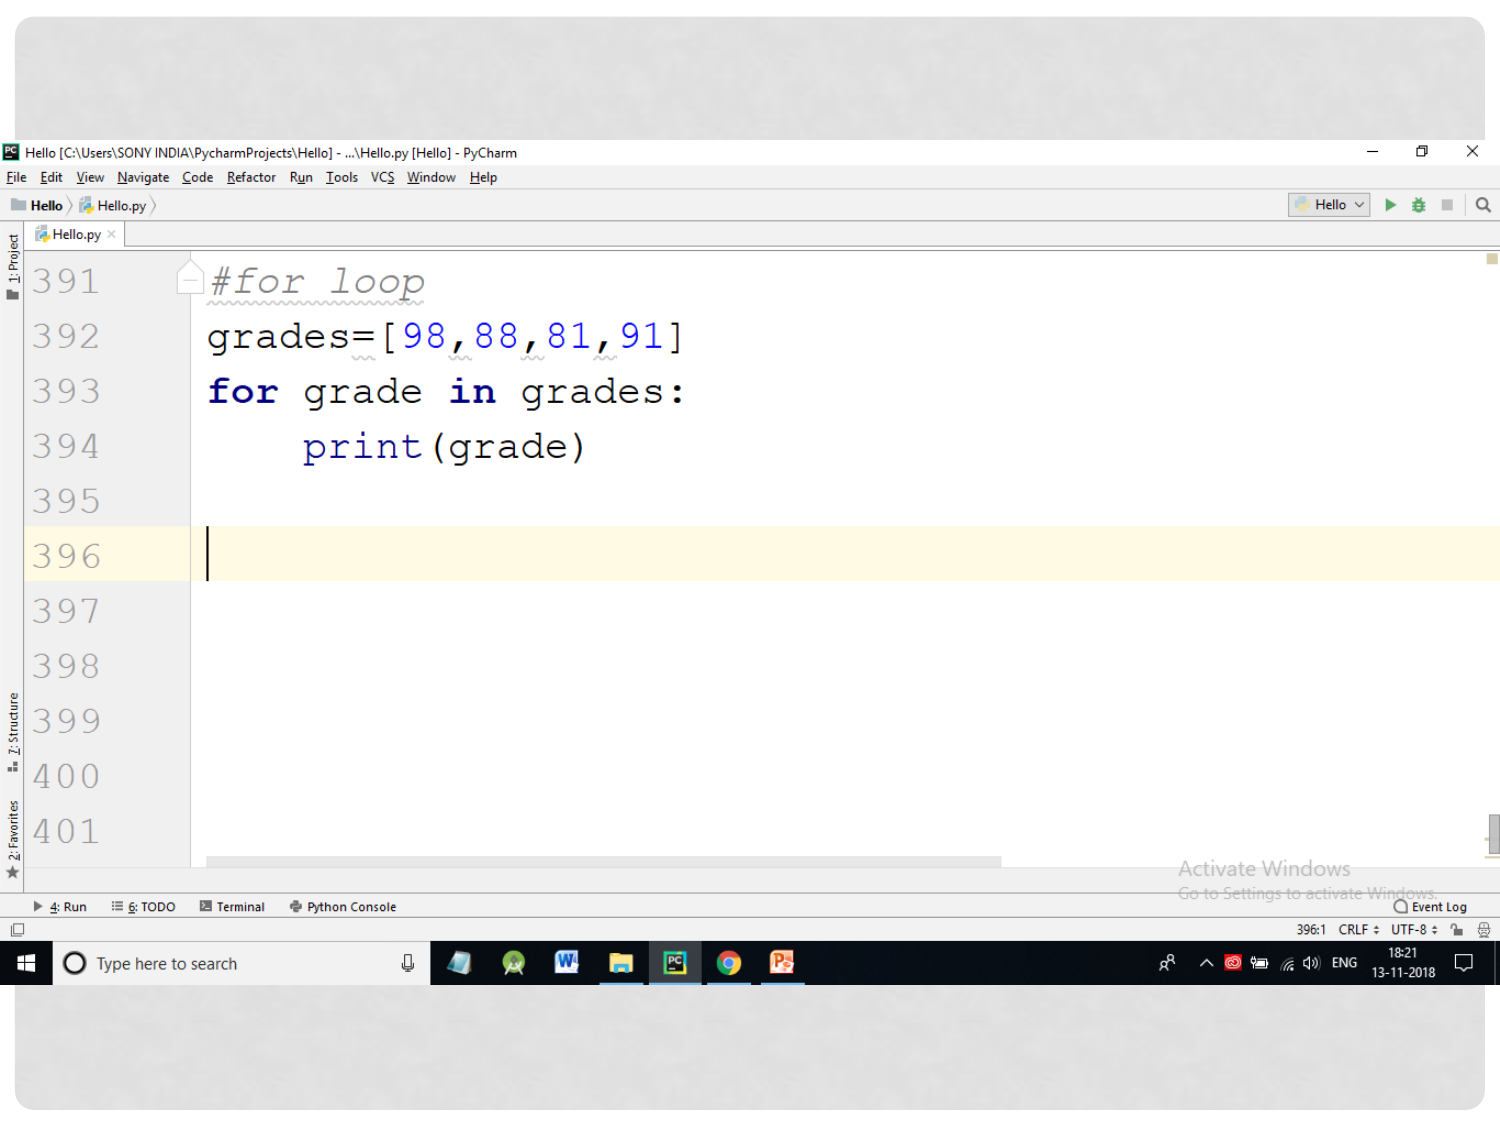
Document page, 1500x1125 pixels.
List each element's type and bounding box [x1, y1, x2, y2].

picture [0, 140, 1500, 985]
